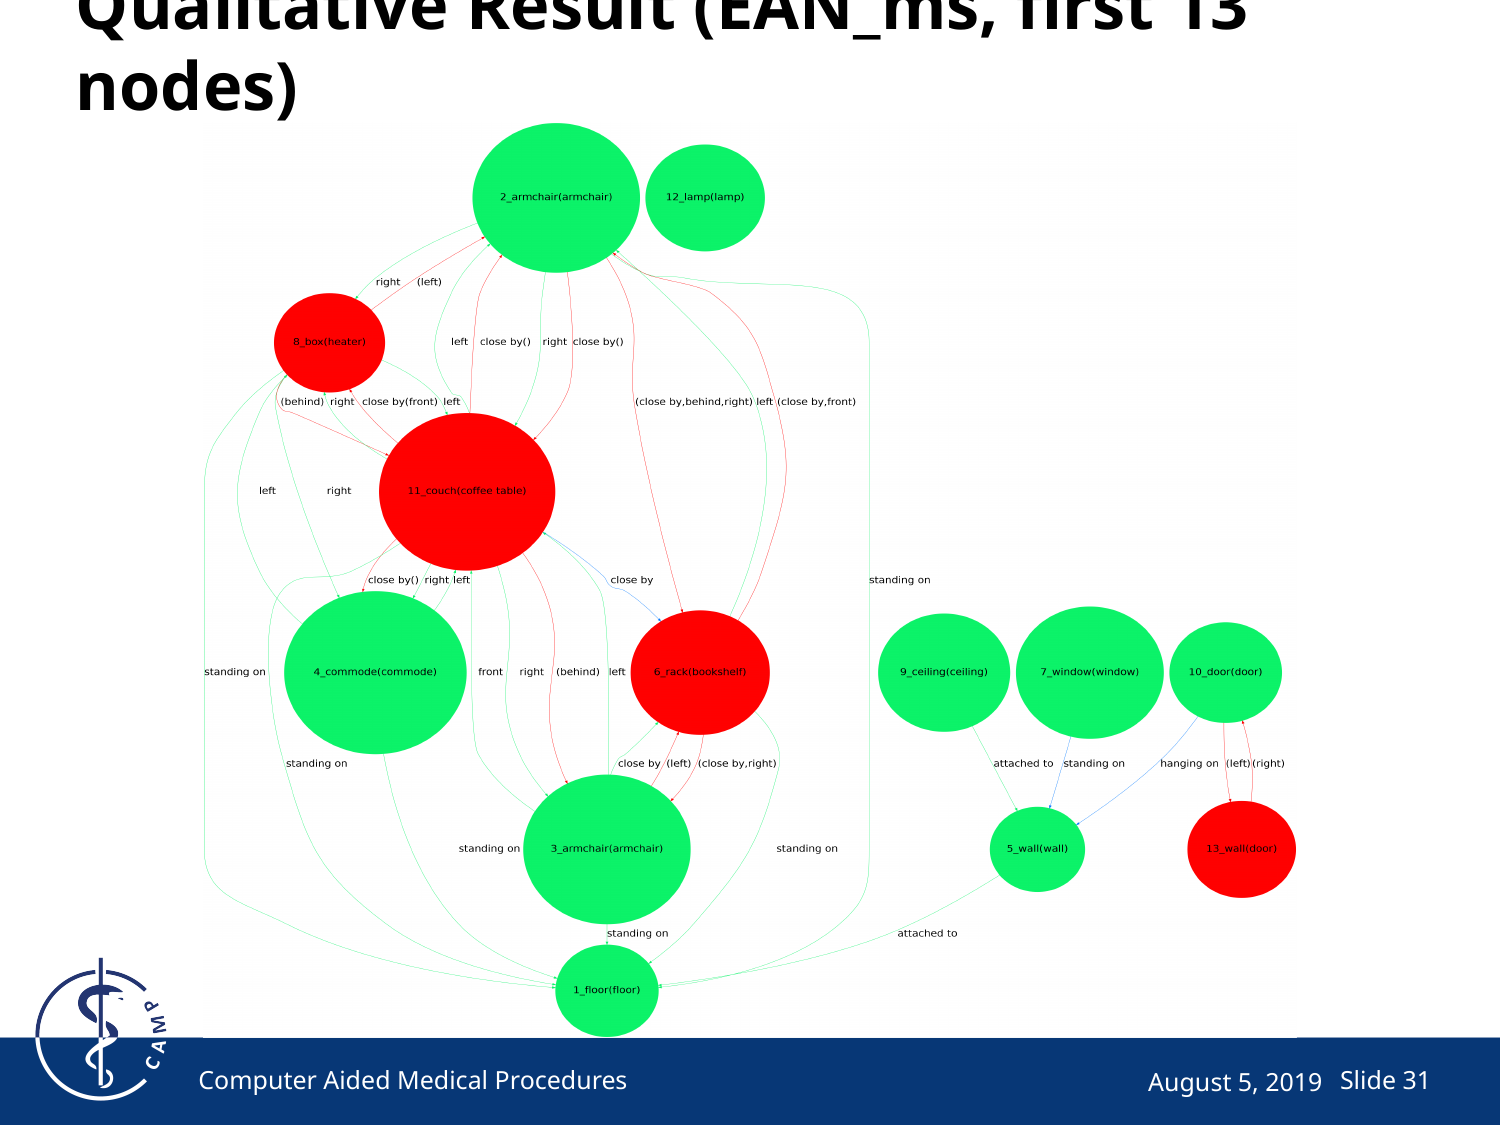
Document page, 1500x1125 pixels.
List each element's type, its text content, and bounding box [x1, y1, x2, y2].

footer Computer Aided Medical Procedures [183, 1037, 800, 1125]
picture [0, 0, 1500, 1125]
slide_number Slide 31 [1325, 1037, 1500, 1125]
title Qualitative Result (EAN_ms, first 13 nodes) [60, 43, 1440, 131]
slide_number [800, 1037, 1325, 1125]
